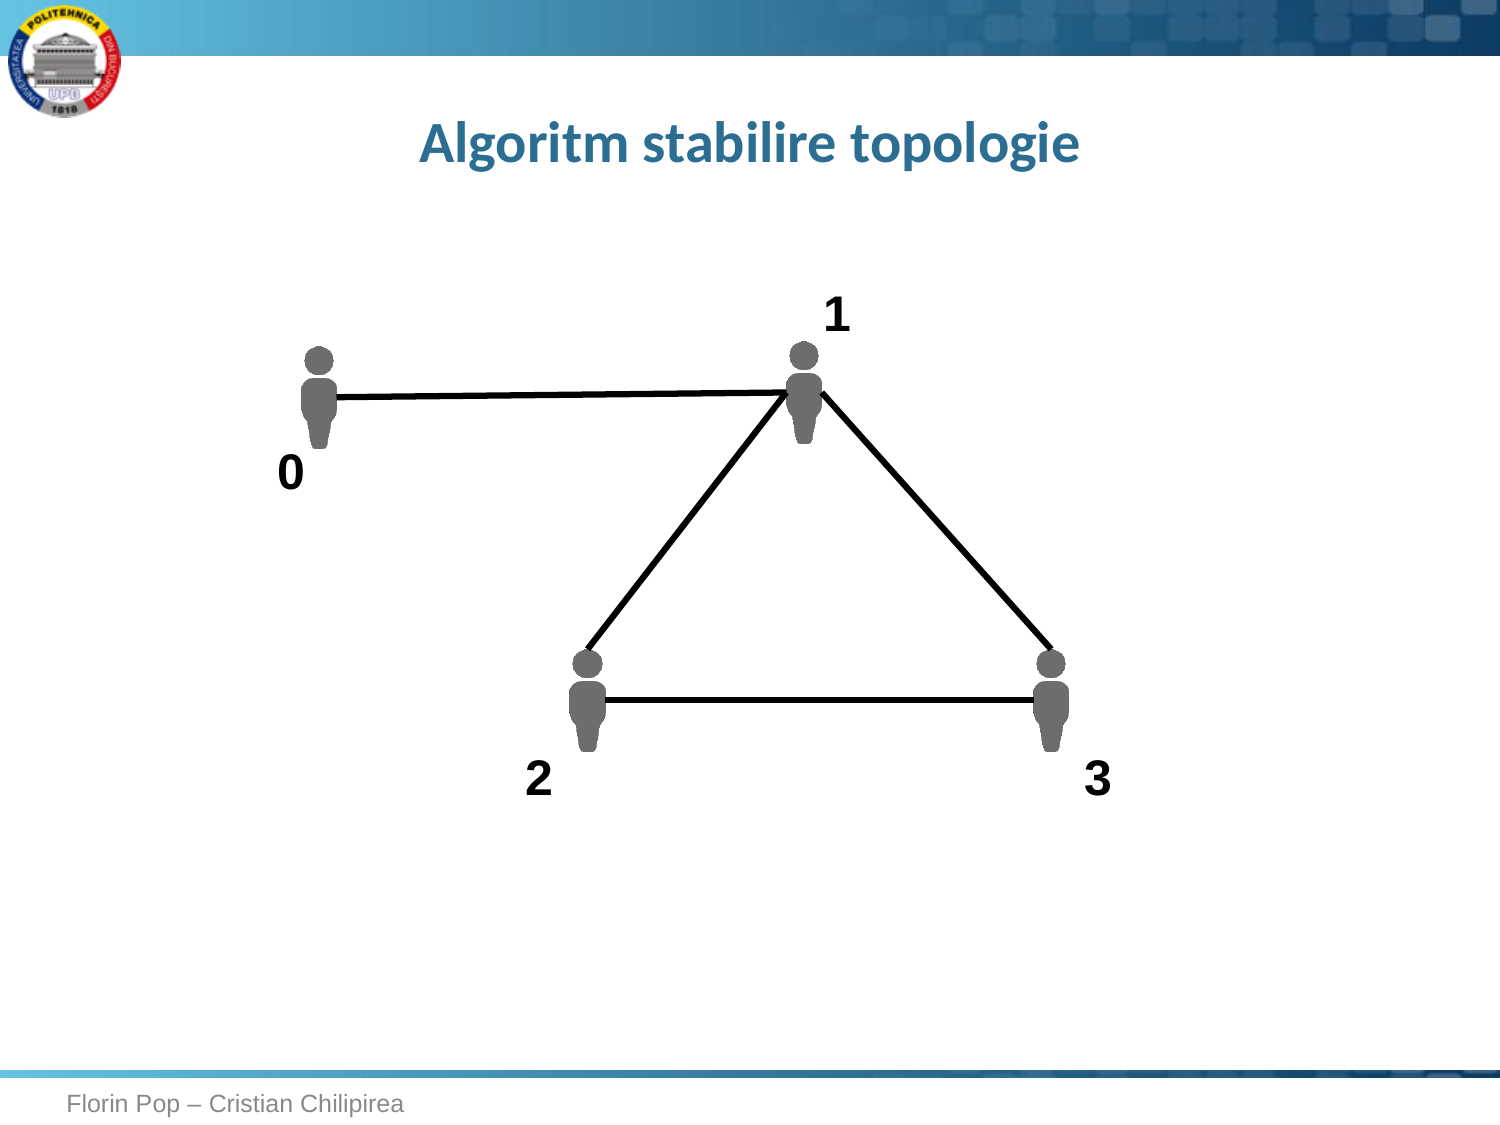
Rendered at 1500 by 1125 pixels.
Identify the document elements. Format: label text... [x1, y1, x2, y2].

text_box 0 [263, 432, 321, 508]
picture [0, 1070, 1500, 1078]
picture [785, 341, 822, 444]
picture [300, 345, 337, 449]
picture [1033, 648, 1070, 752]
text_box 3 [1069, 738, 1127, 813]
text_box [336, 392, 585, 398]
picture [569, 648, 606, 752]
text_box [821, 392, 1052, 650]
picture [0, 0, 1500, 118]
title Algoritm stabilire topologie [51, 102, 1449, 178]
text_box 2 [510, 738, 568, 813]
footer Florin Pop – Cristian Chilipirea [51, 1083, 1157, 1125]
text_box 1 [809, 273, 867, 349]
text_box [587, 392, 787, 650]
